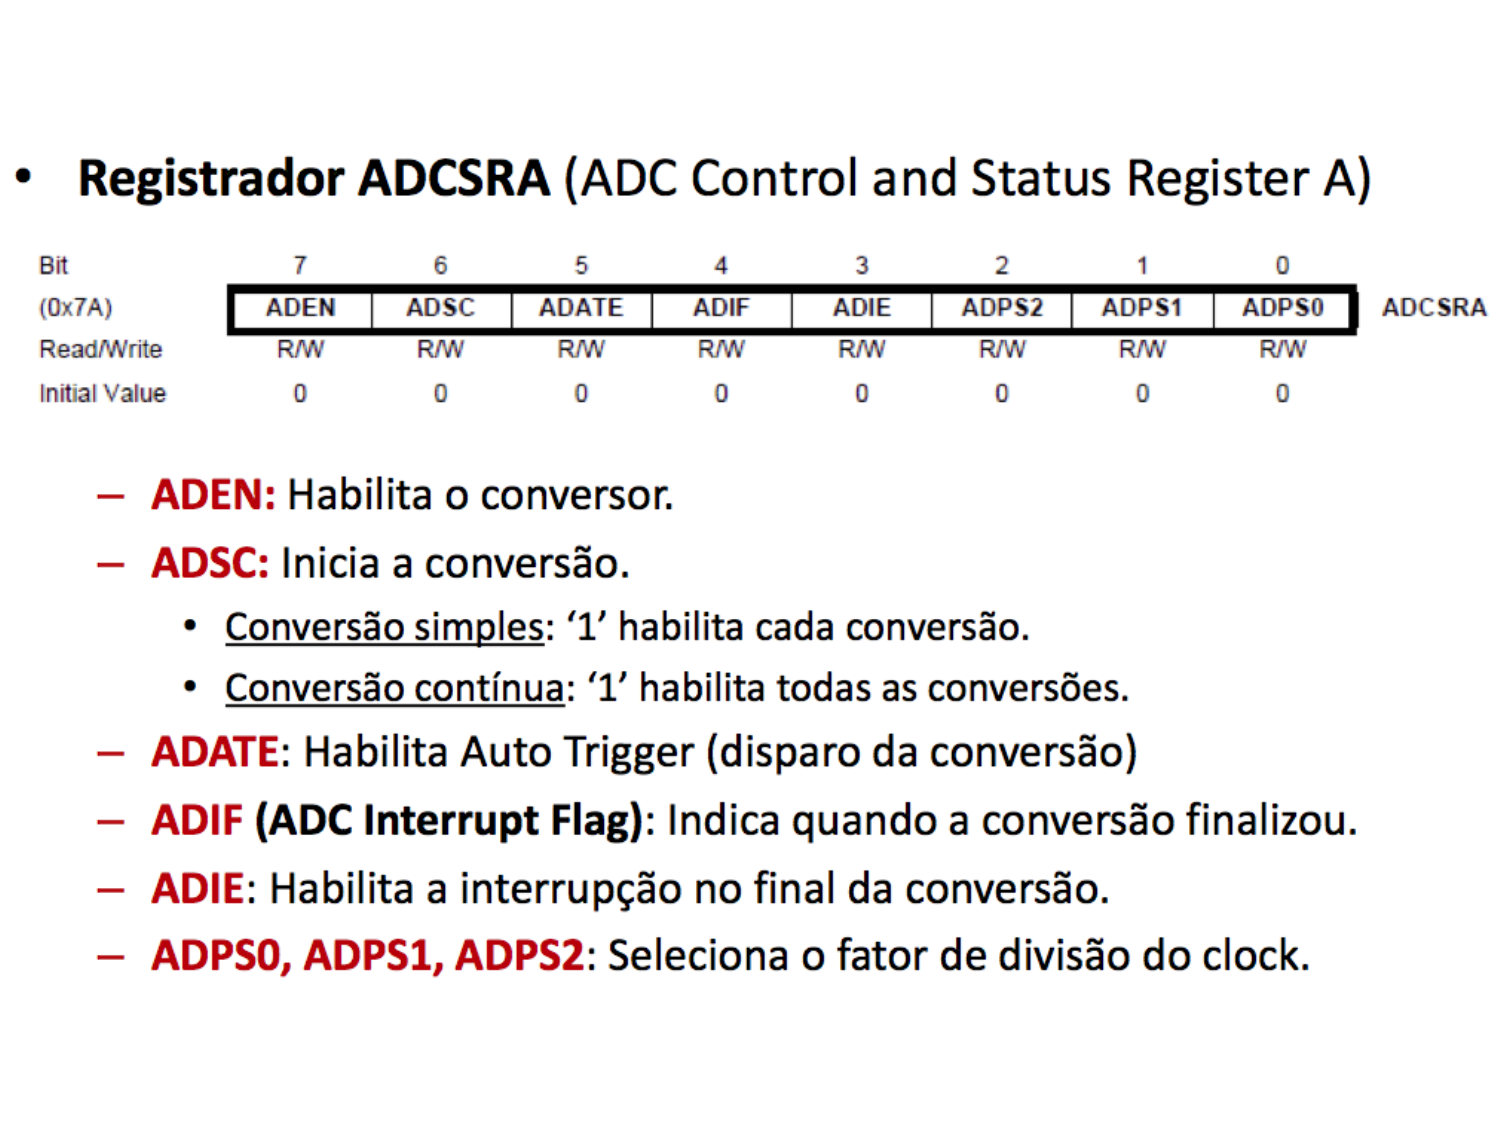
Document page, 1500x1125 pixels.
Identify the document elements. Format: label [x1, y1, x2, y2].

picture [0, 120, 1500, 1004]
